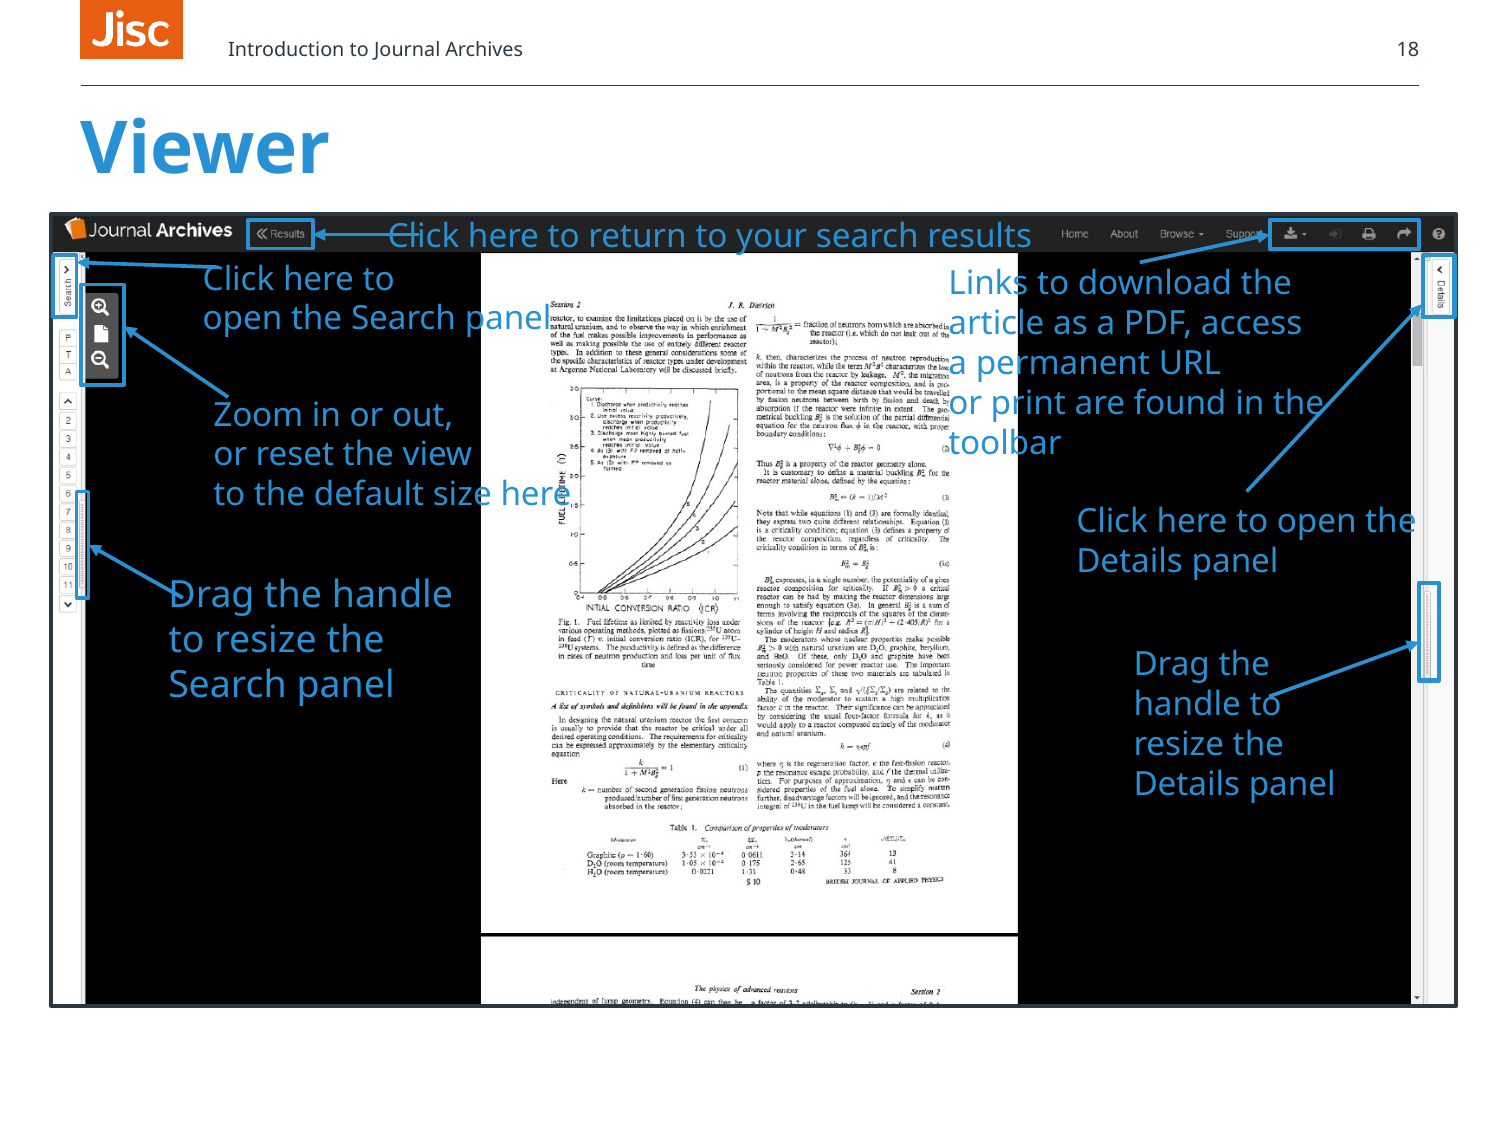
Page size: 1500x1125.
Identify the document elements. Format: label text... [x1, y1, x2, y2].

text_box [123, 325, 229, 398]
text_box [76, 262, 219, 268]
title Viewer [80, 85, 1301, 212]
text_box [1139, 234, 1270, 263]
picture [80, 0, 183, 59]
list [52, 215, 1455, 1005]
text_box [1268, 641, 1420, 697]
footer Introduction to Journal Archives [228, 39, 1102, 64]
slide_number 18 [1338, 39, 1420, 64]
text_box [88, 544, 184, 599]
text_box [1246, 303, 1423, 492]
text_box Click here to return to your search results [372, 206, 1048, 214]
